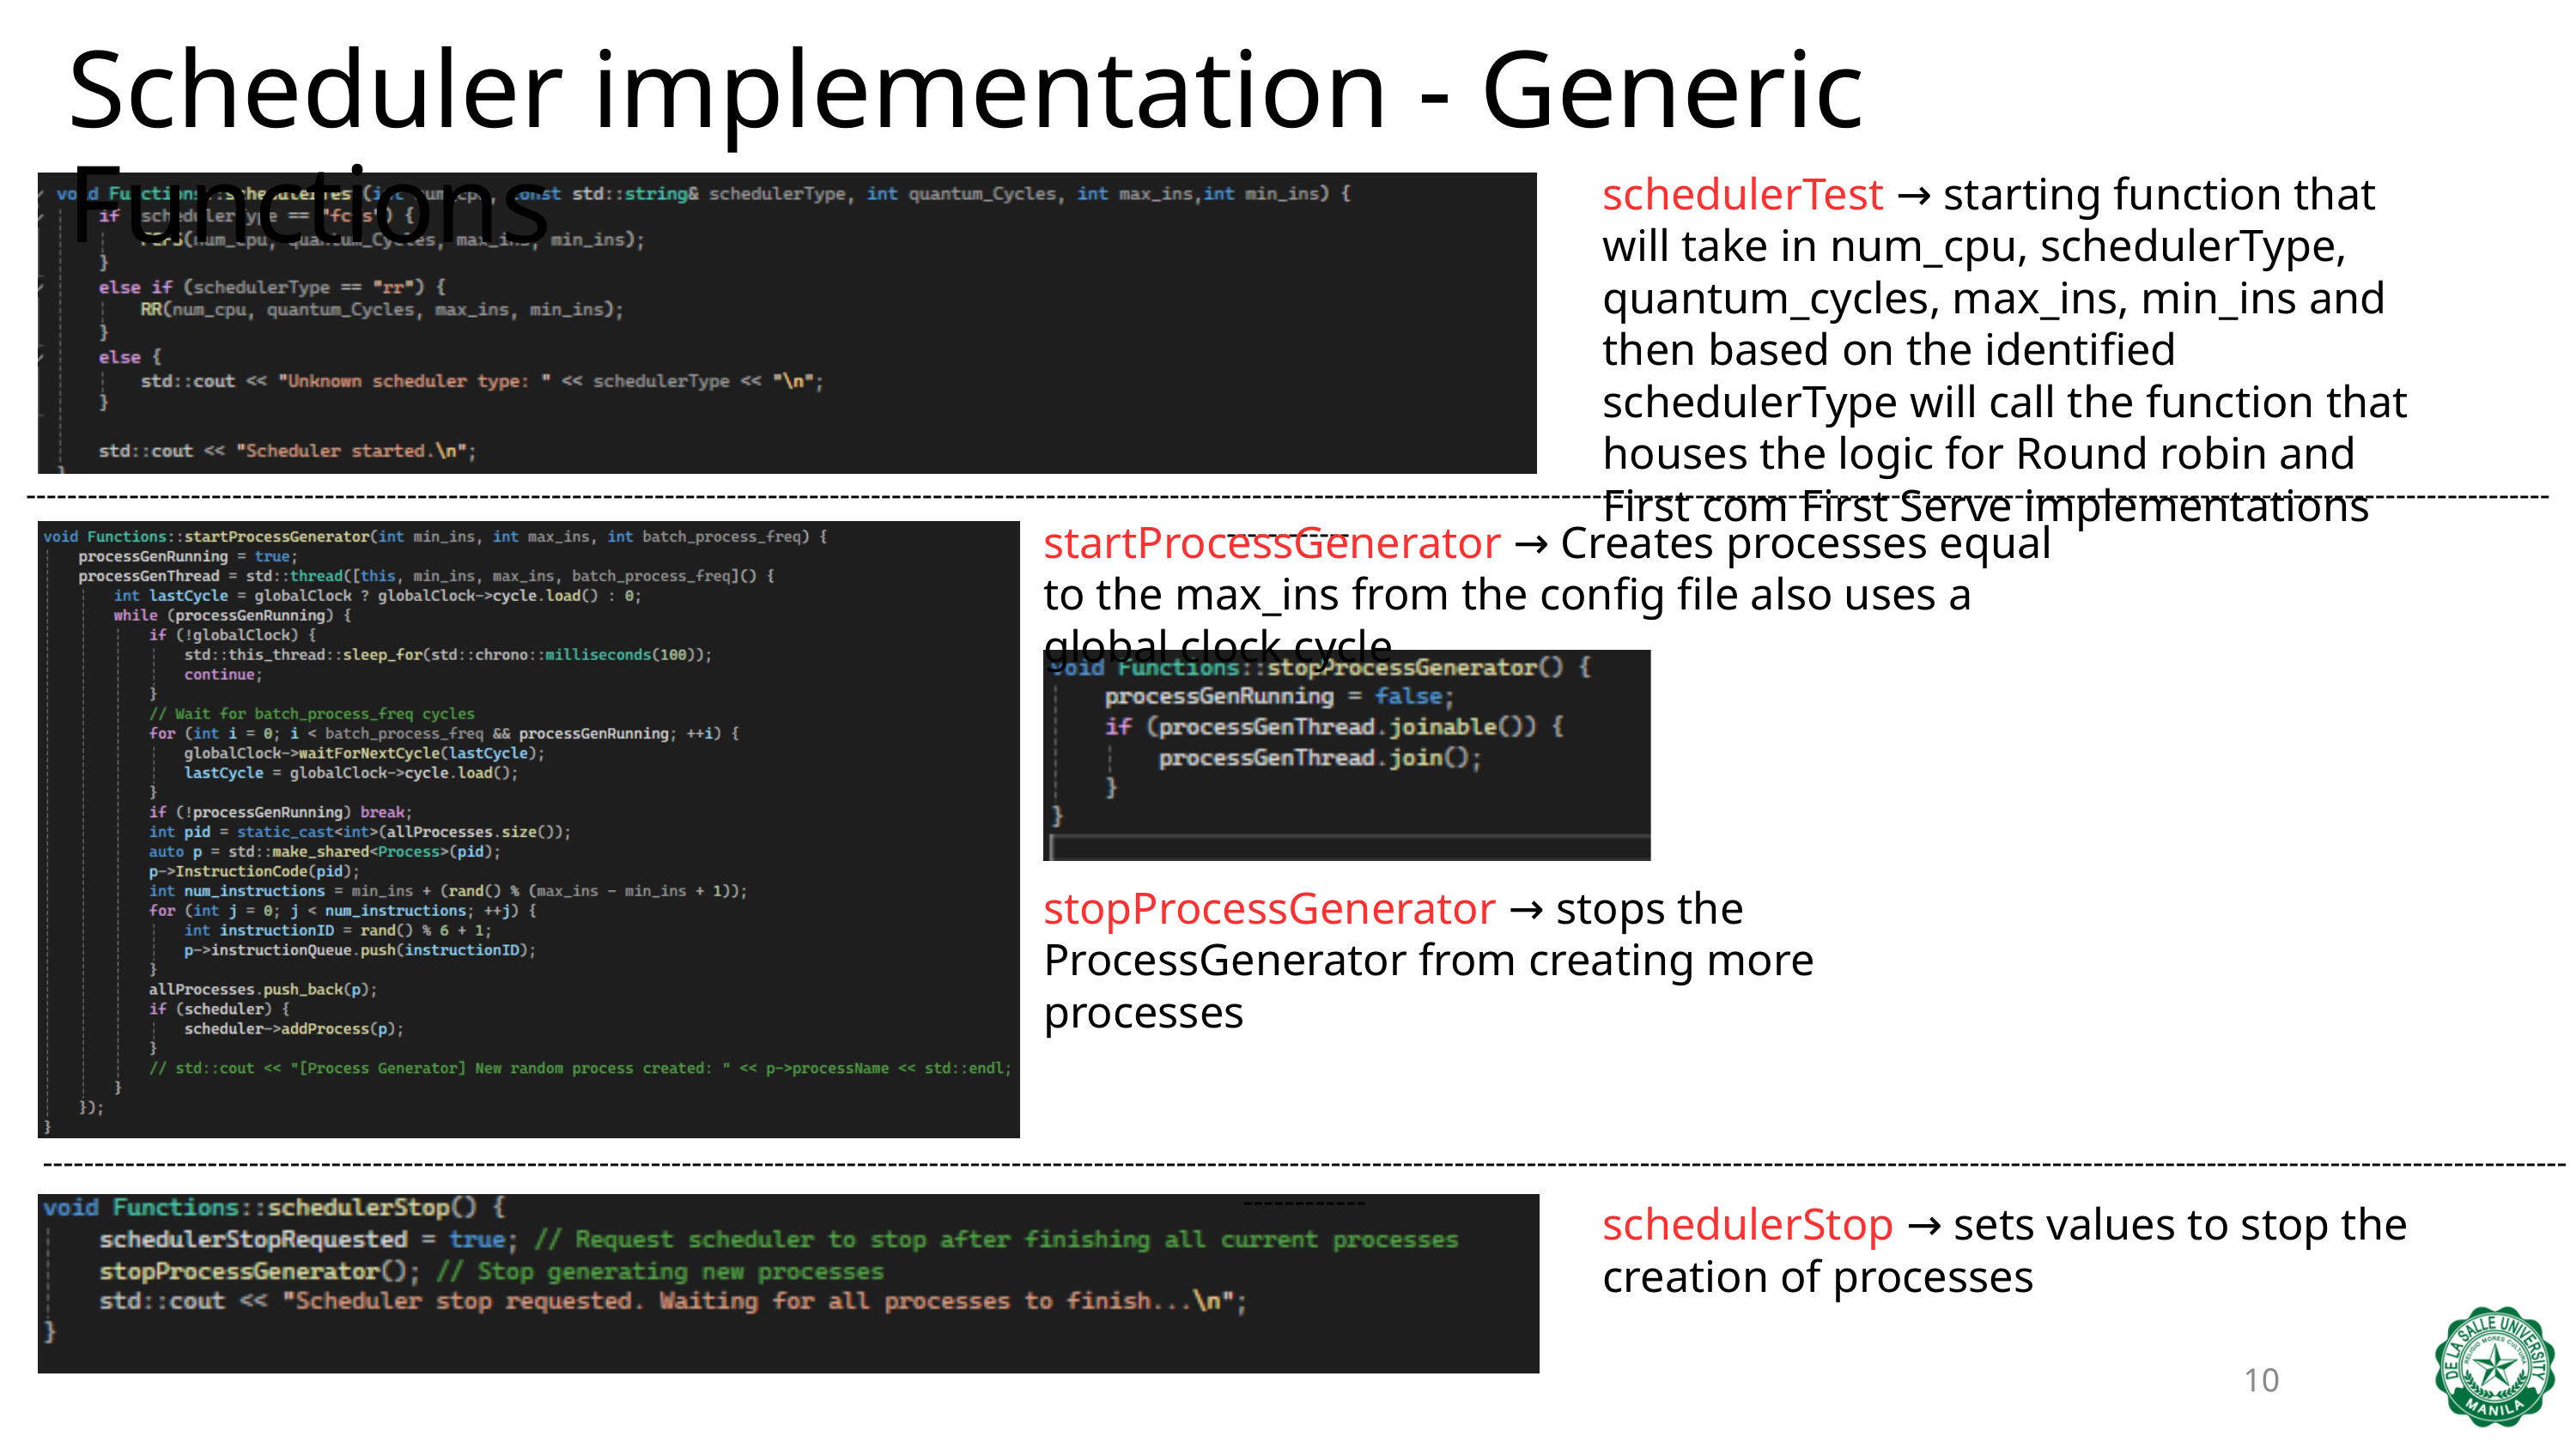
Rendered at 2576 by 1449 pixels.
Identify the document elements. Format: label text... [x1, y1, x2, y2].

text_box stopProcessGenerator → stops the ProcessGenerator from creating more processes [1043, 880, 1893, 1037]
text_box [38, 173, 1537, 473]
text_box schedulerStop → sets values to stop the creation of processes [1602, 1197, 2452, 1301]
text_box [2433, 1304, 2559, 1430]
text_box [1819, 1342, 2281, 1421]
text_box schedulerTest → starting function that will take in num_cpu, schedulerType, quantum_cycles, max_ins, min_ins and then based on the identified schedulerType will call the function that houses the logic for Round robin and First com First Serve implementations [1602, 166, 2452, 473]
text_box ----------------------------------------------------------------------------------------------------------------------------------------------------------------------------------------------------------------------------------------------------------------- [21, 473, 2555, 551]
text_box startProcessGenerator → Creates processes equal to the max_ins from the config file also uses a global clock cycle [1042, 515, 2105, 671]
text_box [38, 1220, 1540, 1373]
text_box [1043, 671, 1651, 861]
text_box ----------------------------------------------------------------------------------------------------------------------------------------------------------------------------------------------------------------------------------------------------------------- [38, 1142, 2572, 1220]
text_box Scheduler implementation - Generic Functions [67, 33, 2290, 264]
text_box [38, 551, 1020, 1138]
